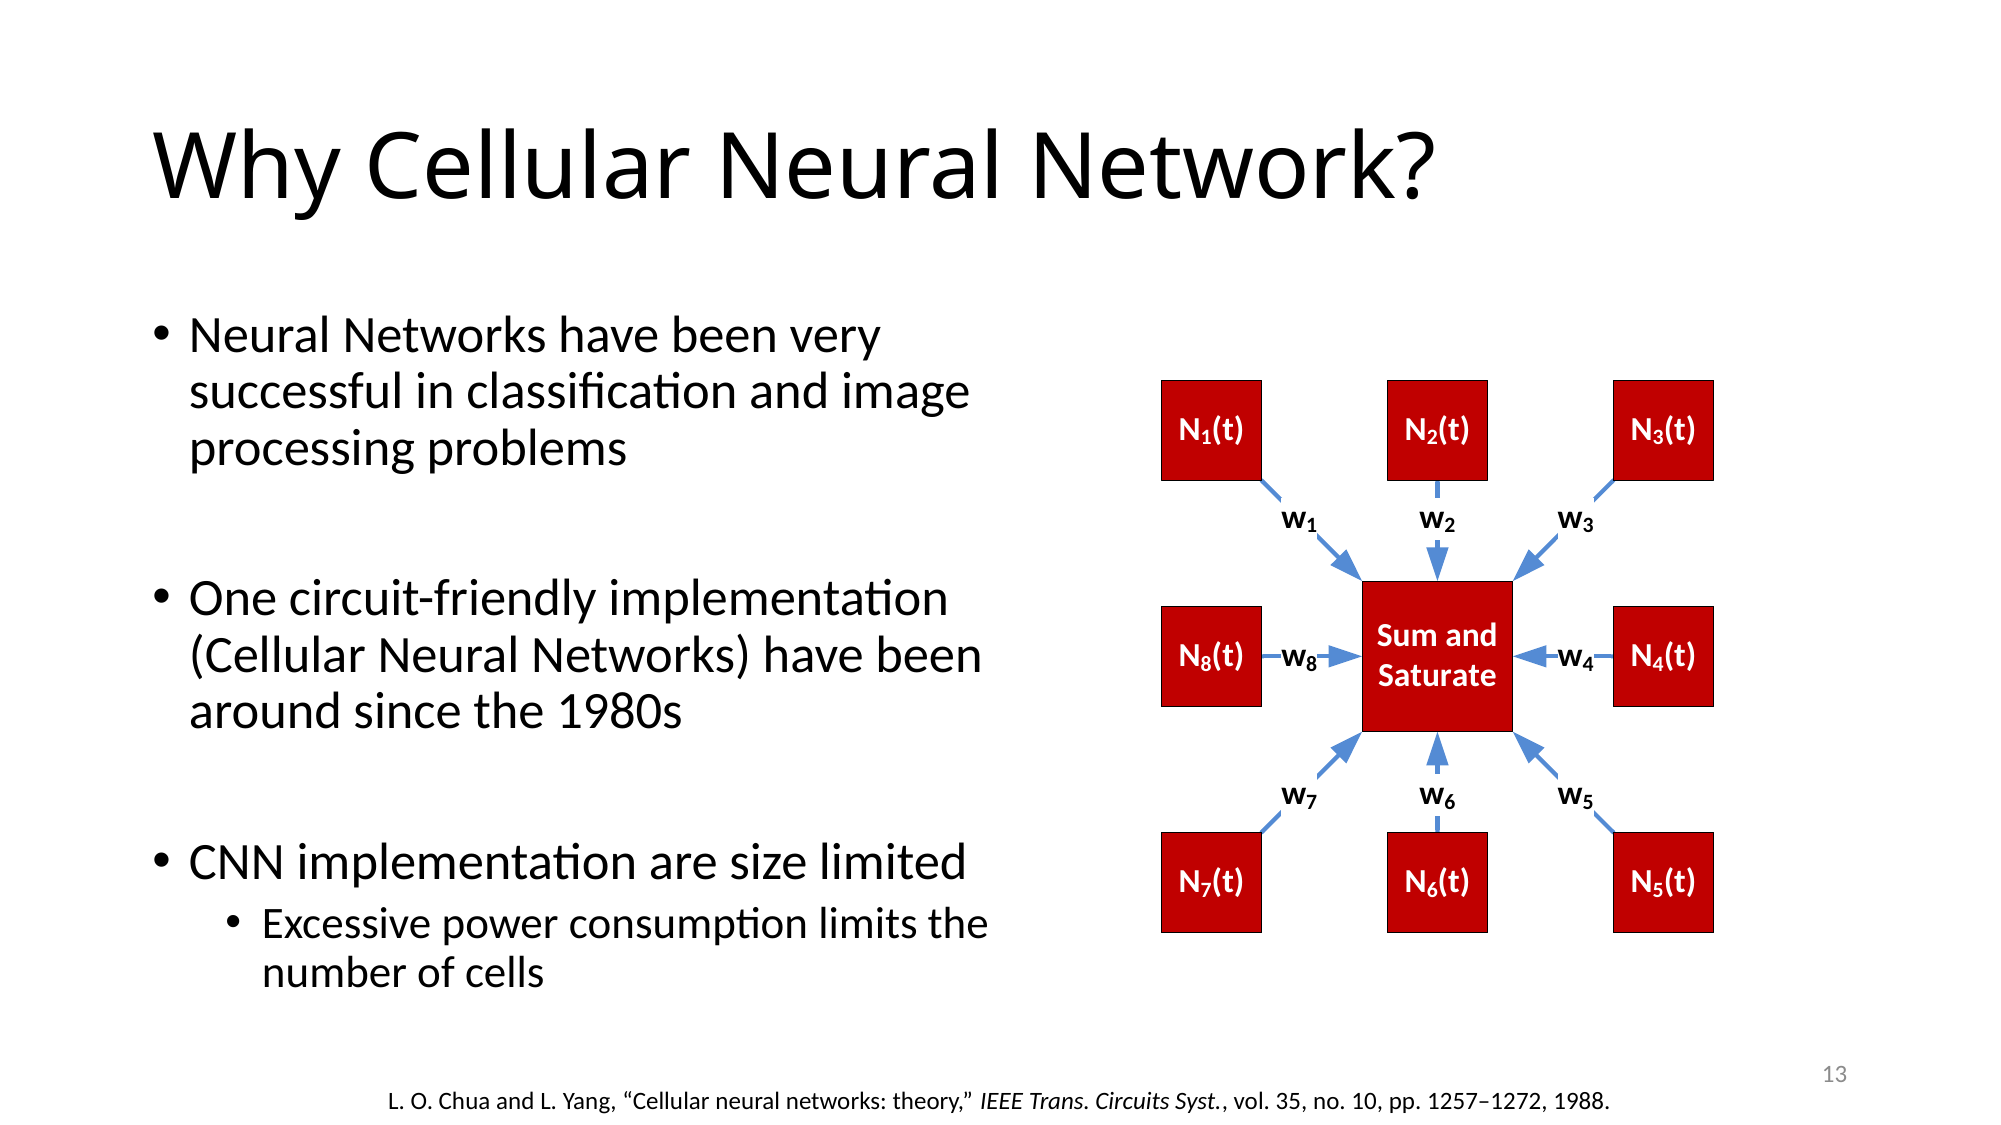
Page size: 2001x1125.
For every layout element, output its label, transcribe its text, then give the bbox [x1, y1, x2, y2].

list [1157, 376, 1718, 937]
text_box L. O. Chua and L. Yang, “Cellular neural networks: theory,” IEEE Trans. Circuits Syst., vol. 35, no. 10, pp. 1257–1272, 1988. [137, 1077, 1863, 1122]
slide_number 13 [1412, 1042, 1863, 1103]
list Neural Networks have been very successful in classification and image processing problems One circuit-friendly implementation (Cellular Neural Networks) have been around since the 1980s CNN implementation are size limited Excessive power consumption limits the number of cells [137, 299, 1023, 1014]
title Why Cellular Neural Network? [137, 59, 1863, 278]
